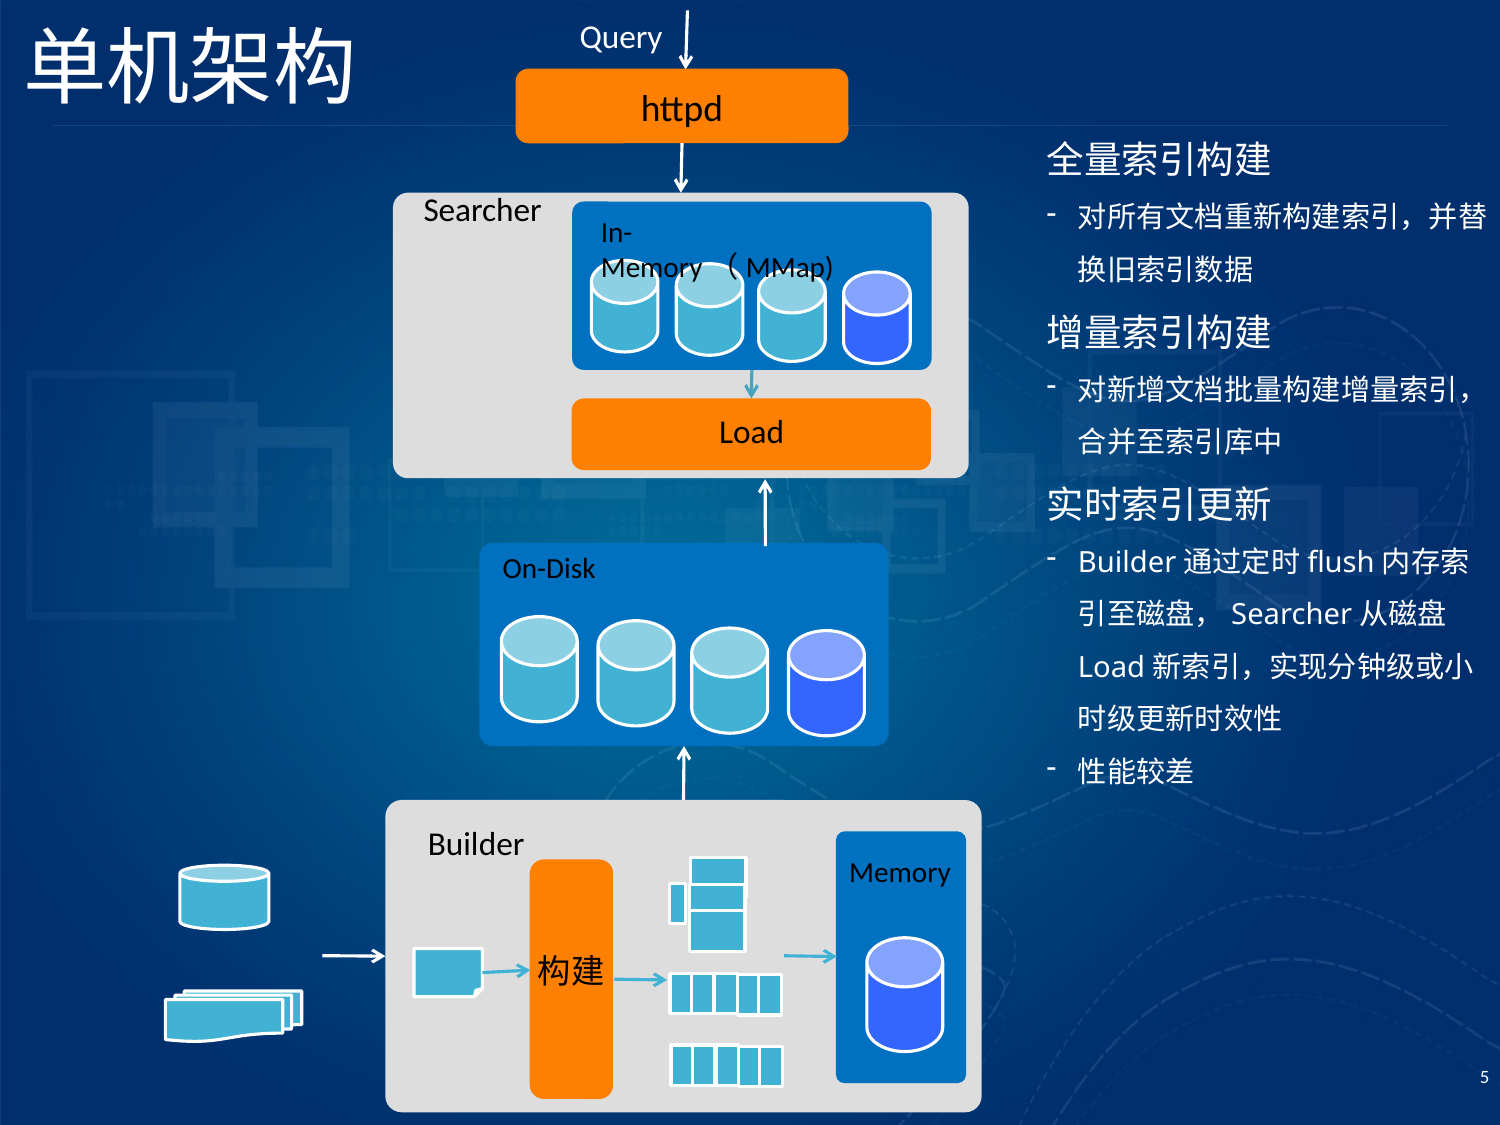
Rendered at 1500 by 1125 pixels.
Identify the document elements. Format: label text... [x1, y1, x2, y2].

text_box [689, 910, 746, 952]
text_box [714, 973, 738, 1014]
text_box [737, 974, 758, 1016]
text_box [392, 192, 969, 479]
text_box [179, 865, 269, 930]
text_box [385, 799, 982, 1113]
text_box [479, 541, 889, 747]
text_box Load [711, 402, 792, 458]
text_box [670, 973, 691, 1014]
text_box [866, 937, 943, 1052]
text_box Searcher [416, 181, 550, 236]
text_box [529, 859, 614, 1100]
text_box Memory [841, 846, 967, 897]
text_box [835, 831, 967, 1084]
text_box [759, 1046, 783, 1087]
text_box 2. Start [866, 937, 943, 986]
text_box [758, 974, 782, 1016]
text_box Query [572, 7, 671, 63]
text_box [671, 1044, 692, 1086]
text_box 构建 [530, 942, 612, 998]
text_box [571, 201, 932, 371]
text_box Builder [420, 815, 533, 870]
text_box [691, 973, 714, 1014]
text_box 单机架构 [15, 6, 365, 122]
slide_number 5 [1479, 1069, 1500, 1116]
text_box [669, 883, 686, 924]
text_box [738, 1046, 759, 1087]
text_box [692, 1044, 715, 1086]
text_box [689, 884, 746, 910]
text_box httpd [515, 68, 849, 144]
text_box rpc [180, 865, 269, 881]
text_box [690, 857, 746, 884]
text_box 全量索引构建 对所有文档重新构建索引，并替换旧索引数据 增量索引构建 对新增文档批量构建增量索引，合并至索引库中 实时索引更新 Builder通过定时flush内存索引至磁盘，Searcher从磁盘Load新索引，实现分钟级或小时级更新时效性 性能较差 [1046, 113, 1493, 789]
text_box [571, 398, 931, 471]
text_box [413, 948, 483, 997]
picture [0, 0, 1500, 1125]
text_box [165, 990, 302, 1042]
text_box [715, 1044, 739, 1086]
